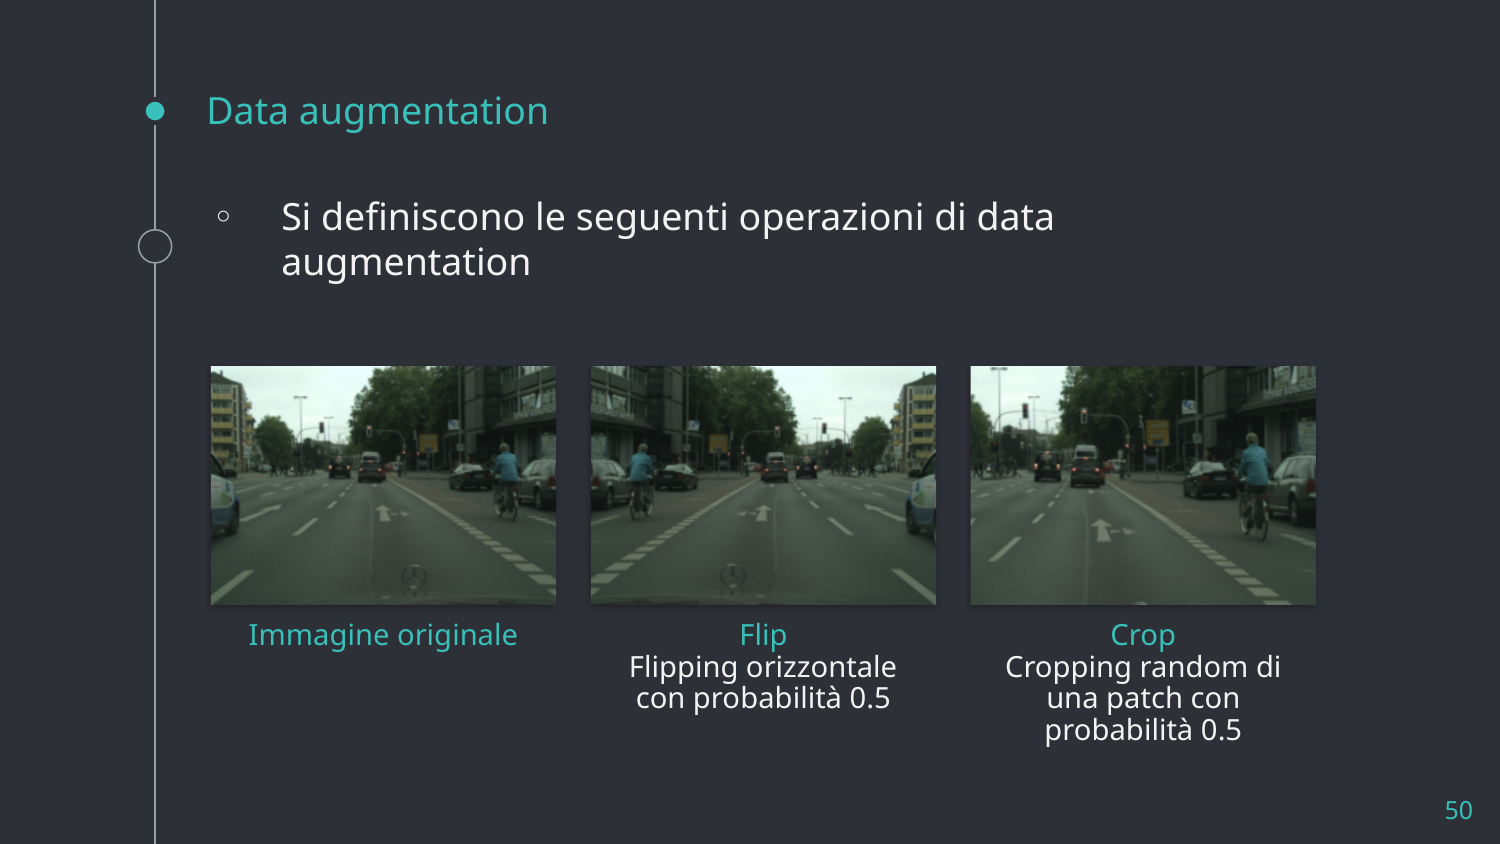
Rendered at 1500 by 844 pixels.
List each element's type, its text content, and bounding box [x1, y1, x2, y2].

slide_number 50 [1398, 779, 1489, 832]
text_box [210, 255, 1317, 844]
list Si definiscono le seguenti operazioni di data augmentation [191, 178, 1317, 790]
title Data augmentation [191, 90, 1317, 147]
